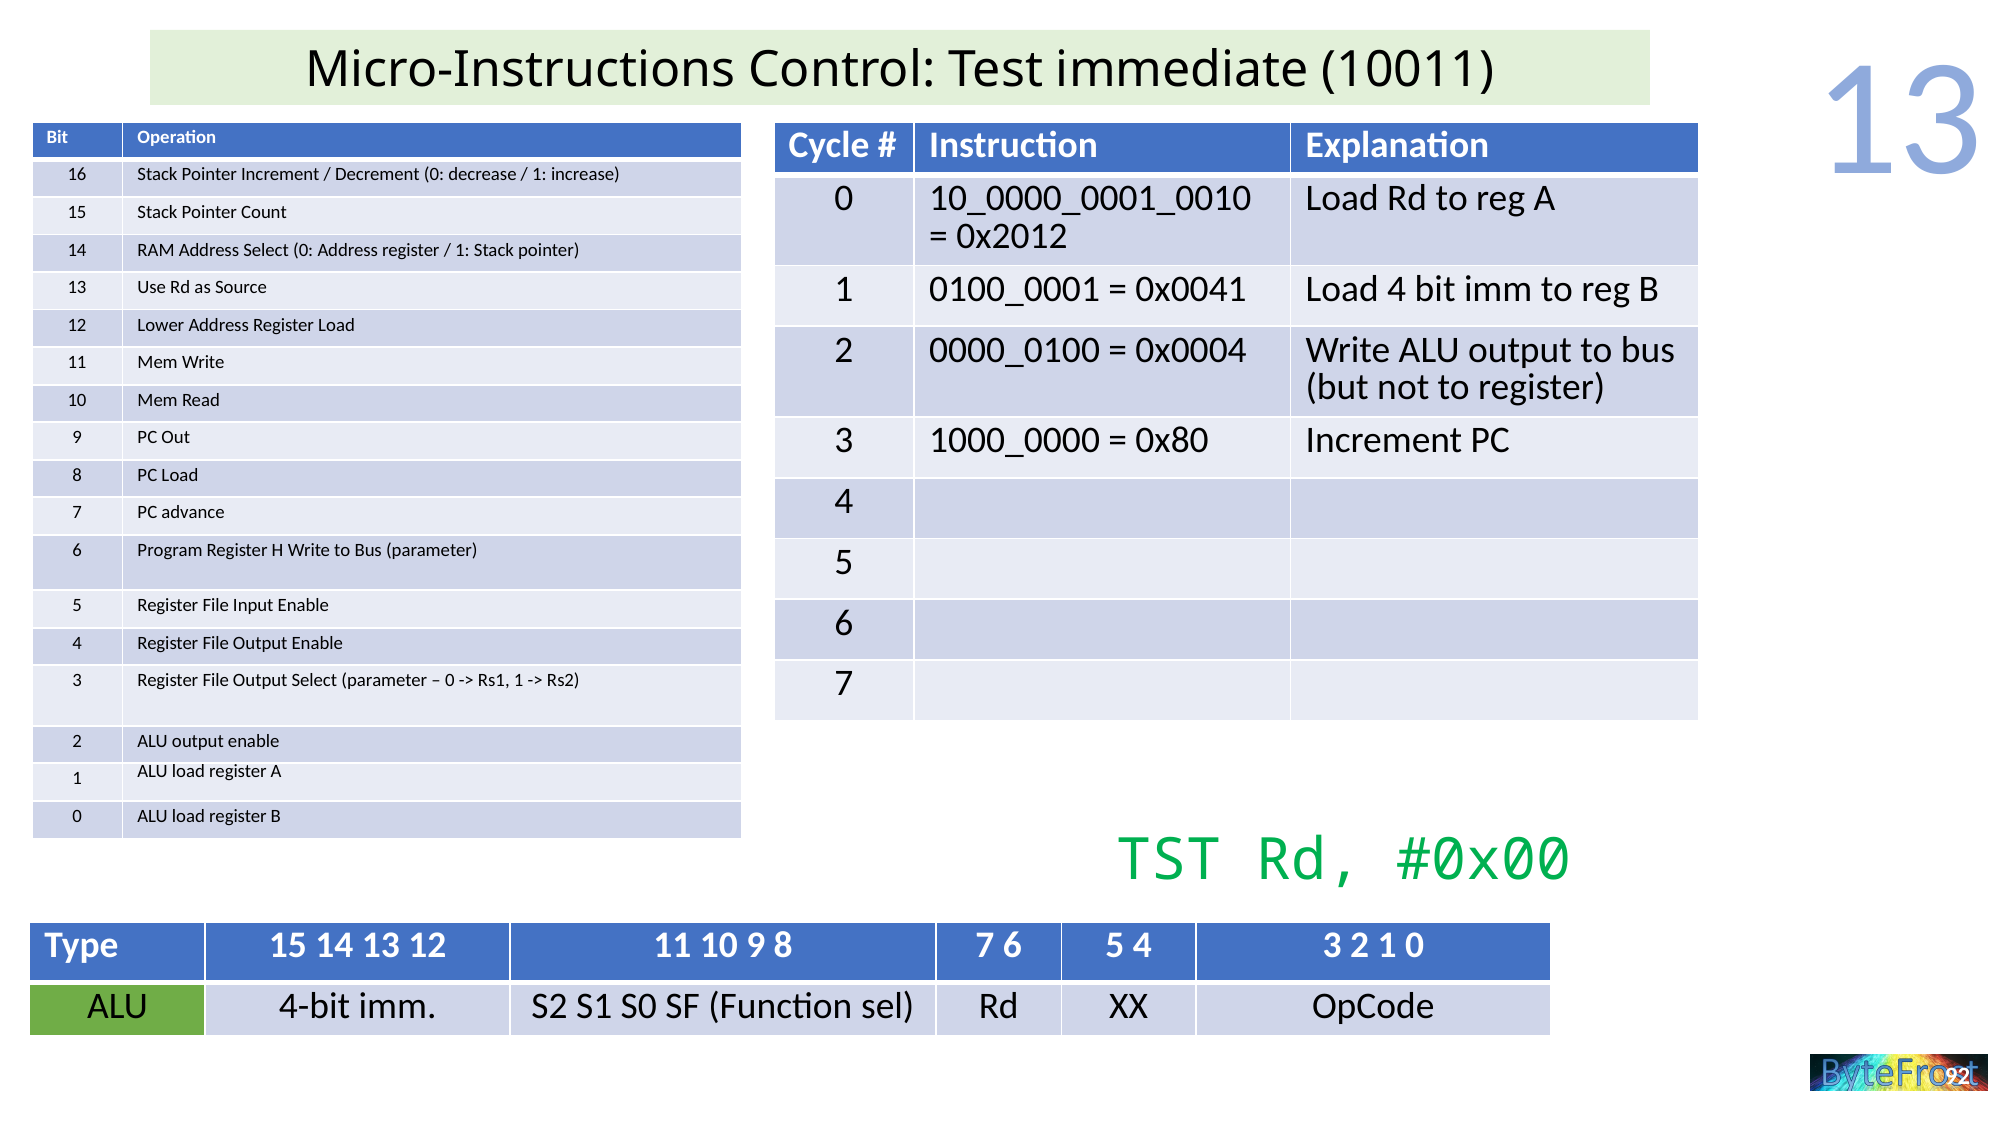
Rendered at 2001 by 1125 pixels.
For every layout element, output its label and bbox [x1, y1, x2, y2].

table_cell [33, 348, 122, 384]
table_header [33, 123, 122, 157]
table_header [123, 123, 741, 157]
table_cell [123, 348, 741, 384]
table_cell [33, 629, 122, 664]
text_box [1535, 1044, 1986, 1105]
table_cell [915, 418, 1290, 477]
table_cell [915, 661, 1290, 720]
table_cell [33, 591, 122, 627]
table_header [1291, 123, 1698, 172]
table_cell [775, 661, 913, 720]
table_cell [206, 985, 509, 1035]
table_cell [1291, 178, 1698, 265]
table_cell [123, 162, 741, 196]
table_cell [123, 727, 741, 762]
table_cell [123, 461, 741, 496]
table_cell [1291, 418, 1698, 477]
table_cell [123, 764, 741, 800]
table_header [937, 923, 1061, 980]
table_cell [123, 802, 741, 838]
table_cell [33, 727, 122, 762]
table_cell [1291, 539, 1698, 598]
table_cell [775, 178, 913, 265]
table_cell [775, 479, 913, 538]
table_cell [1062, 985, 1195, 1035]
table_cell [123, 536, 741, 589]
table_cell [30, 985, 204, 1035]
table_cell [1291, 600, 1698, 659]
table_cell [123, 591, 741, 627]
table_cell [33, 536, 122, 589]
table_header [915, 123, 1290, 172]
table_cell [1291, 661, 1698, 720]
table_cell [123, 273, 741, 309]
table_cell [775, 539, 913, 598]
table_cell [33, 802, 122, 838]
table_cell [123, 386, 741, 421]
table_cell [775, 327, 913, 416]
table_cell [123, 235, 741, 271]
table_cell [1197, 985, 1550, 1035]
table_cell [1291, 266, 1698, 325]
title [150, 29, 1650, 105]
table_cell [33, 273, 122, 309]
table_cell [33, 310, 122, 346]
table_header [775, 123, 913, 172]
table_cell [123, 498, 741, 534]
table_cell [775, 266, 913, 325]
table_cell [775, 600, 913, 659]
text_box [1799, 0, 1999, 215]
table_cell [33, 235, 122, 271]
picture [1810, 1054, 1988, 1091]
table_cell [123, 310, 741, 346]
table_header [206, 923, 509, 980]
table_cell [33, 198, 122, 234]
table_cell [937, 985, 1061, 1035]
table_cell [1291, 479, 1698, 538]
table_header [30, 923, 204, 980]
table_cell [915, 327, 1290, 416]
table_cell [33, 498, 122, 534]
table_cell [123, 198, 741, 234]
table_header [1197, 923, 1550, 980]
table_cell [123, 629, 741, 664]
table_cell [775, 418, 913, 477]
table_cell [915, 600, 1290, 659]
table_cell [123, 423, 741, 459]
table_cell [33, 764, 122, 800]
text_box [1066, 813, 1587, 899]
table_cell [915, 479, 1290, 538]
table_cell [33, 386, 122, 421]
table_cell [1291, 327, 1698, 416]
table_cell [33, 666, 122, 725]
table_header [511, 923, 935, 980]
table_header [1062, 923, 1195, 980]
table_cell [915, 266, 1290, 325]
table_cell [915, 539, 1290, 598]
table_cell [33, 461, 122, 496]
table_cell [33, 162, 122, 196]
table_cell [123, 666, 741, 725]
table_cell [511, 985, 935, 1035]
table_cell [33, 423, 122, 459]
table_cell [915, 178, 1290, 265]
